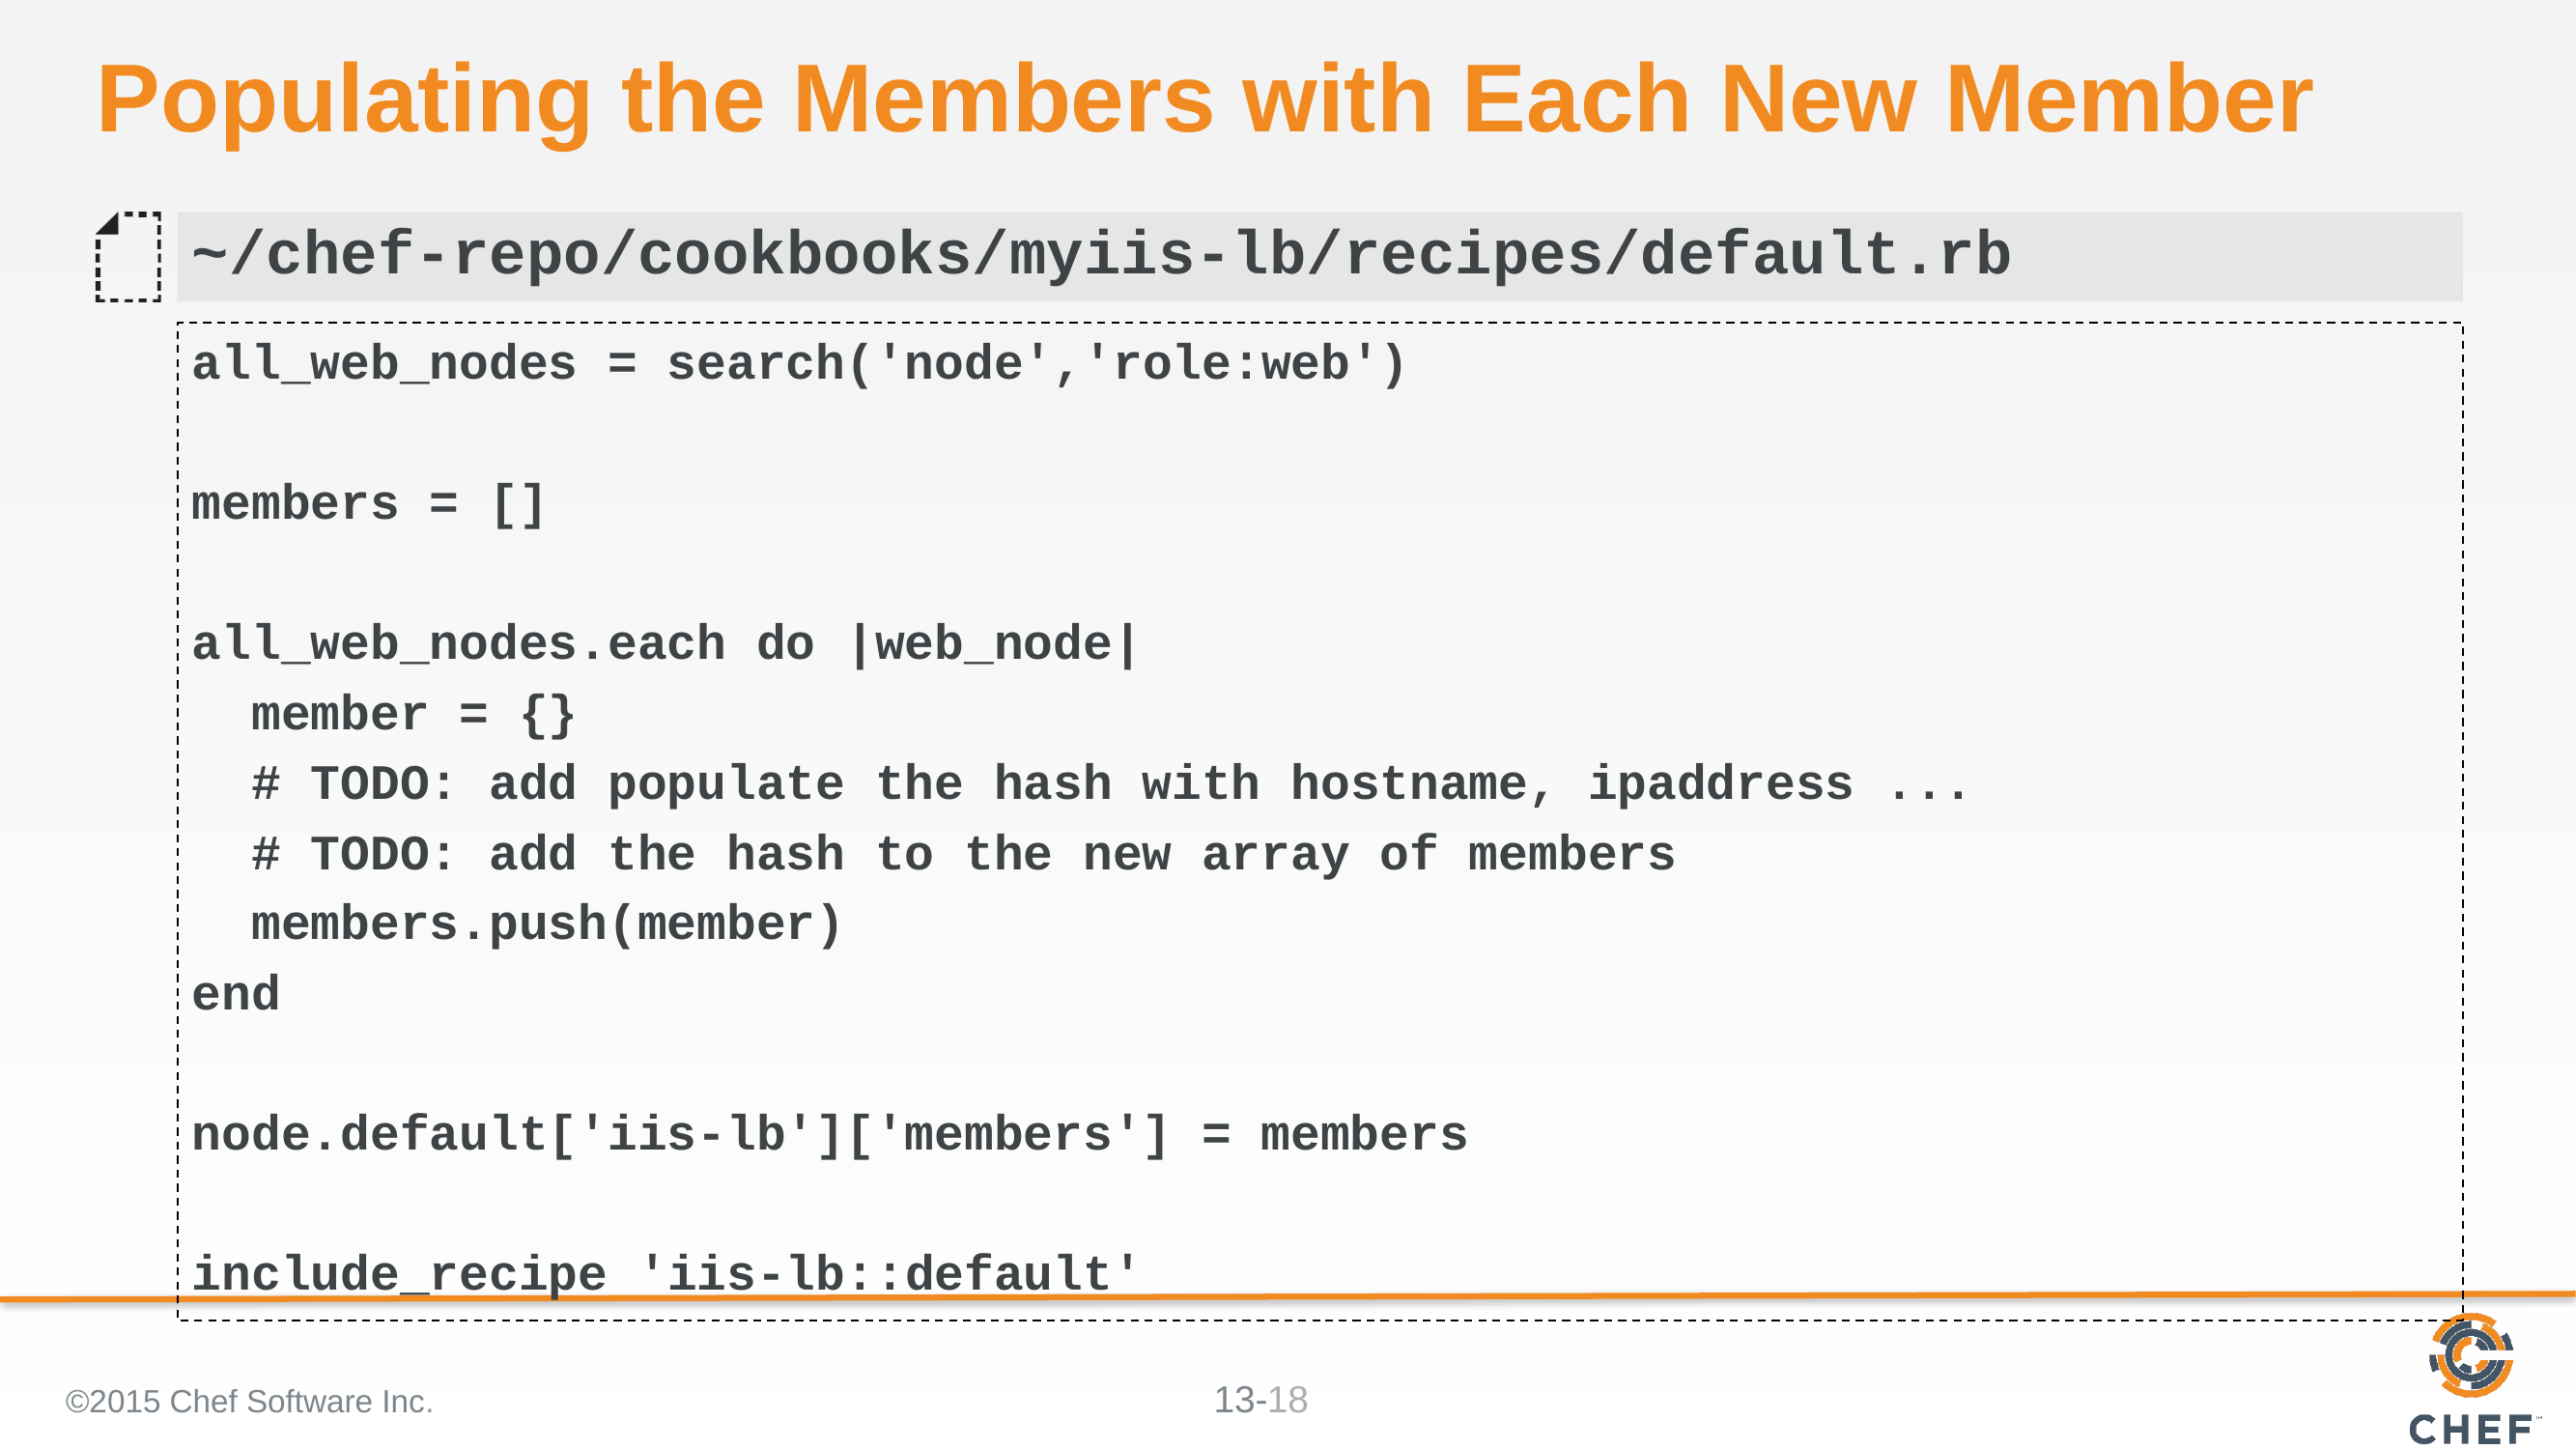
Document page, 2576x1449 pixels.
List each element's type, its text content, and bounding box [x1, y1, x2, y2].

list all_web_nodes = search('node','role:web') members = [] all_web_nodes.each do |web_node| member = {} # TODO: add populate the hash with hostname, ipaddress ... # TODO: add the hash to the new array of members members.push(member) end node.default['iis-lb']['members'] = members include_recipe 'iis-lb::default' [177, 322, 2464, 1321]
footer ©2015 Chef Software Inc. [51, 1359, 952, 1440]
picture [2399, 1297, 2550, 1449]
slide_number 18 [998, 1359, 1578, 1437]
title Populating the Members with Each New Member [96, 48, 2463, 180]
list ~/chef-repo/cookbooks/myiis-lb/recipes/default.rb [177, 212, 2463, 302]
